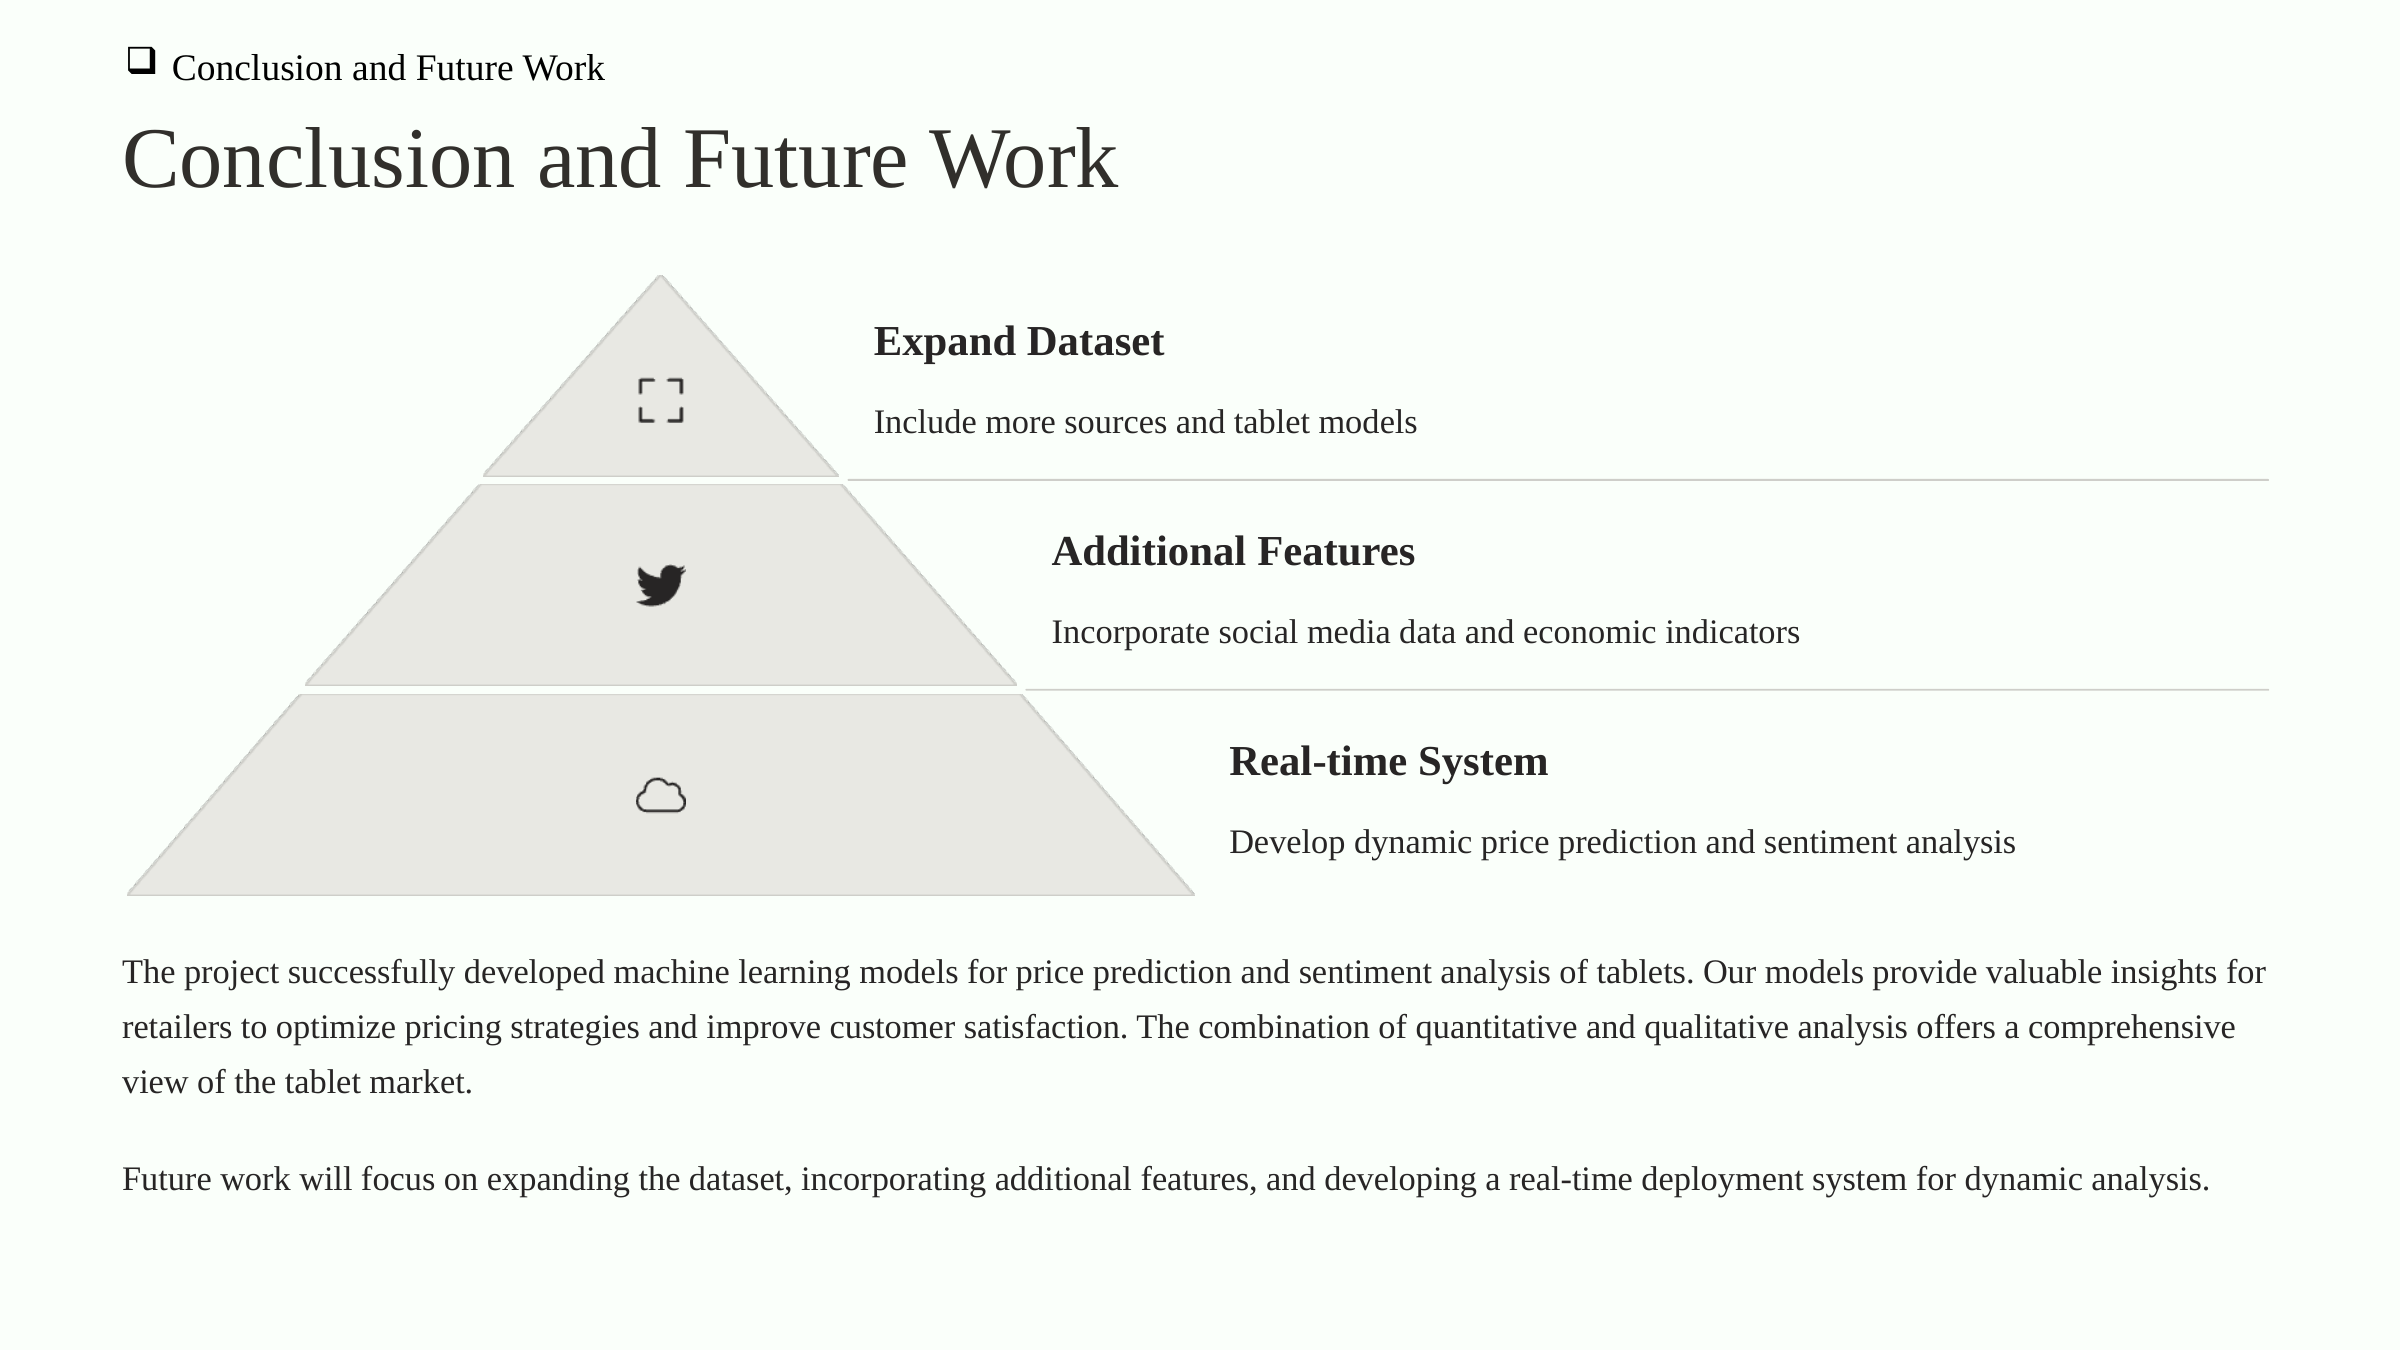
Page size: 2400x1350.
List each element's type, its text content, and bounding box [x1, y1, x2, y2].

text_box Additional Features [1051, 519, 1488, 575]
picture [305, 484, 1017, 687]
text_box The project successfully developed machine learning models for price prediction and sentiment analysis of tablets. Our models provide valuable insights for retailers to optimize pricing strategies and improve customer satisfaction. The combination of quantitative and qualitative analysis offers a comprehensive view of the tablet market. [122, 935, 2278, 1103]
text_box Incorporate social media data and economic indicators [1051, 595, 1877, 652]
picture [483, 275, 839, 477]
text_box Include more sources and tablet models [873, 385, 1476, 442]
picture [127, 694, 1195, 896]
text_box Real-time System [1229, 729, 1666, 785]
text_box Future work will focus on expanding the dataset, incorporating additional features, and developing a real-time deployment system for dynamic analysis. [122, 1142, 2278, 1254]
text_box Expand Dataset [873, 310, 1311, 365]
text_box Develop dynamic price prediction and sentiment analysis [1229, 805, 2092, 861]
text_box Conclusion and Future Work [122, 96, 1238, 206]
text_box Conclusion and Future Work [110, 35, 1311, 96]
